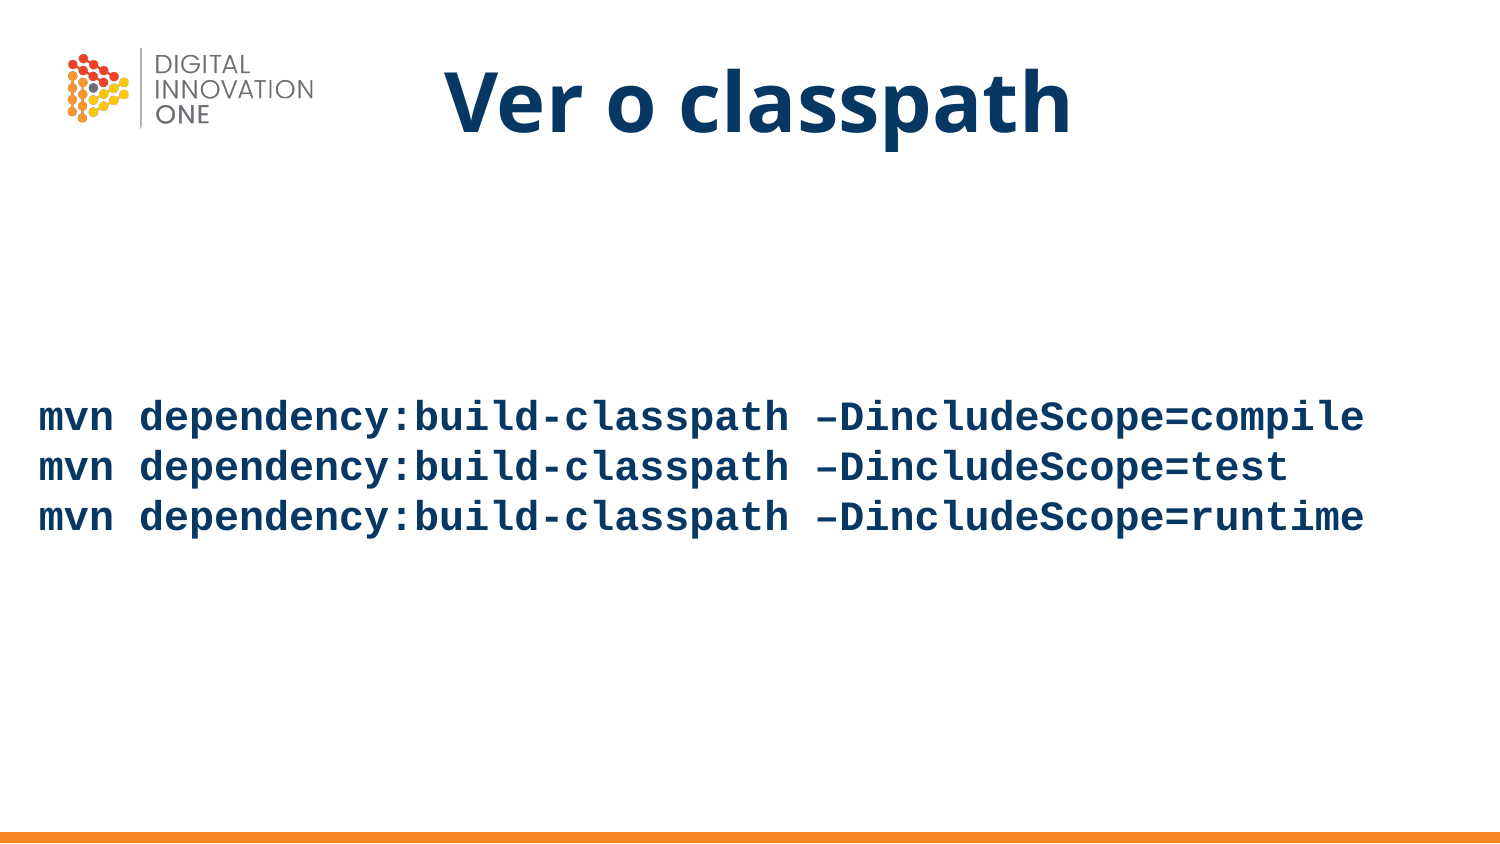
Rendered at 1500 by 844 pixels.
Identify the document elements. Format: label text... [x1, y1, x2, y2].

text_box mvn dependency:build-classpath –DincludeScope=compile mvn dependency:build-classpath –DincludeScope=test mvn dependency:build-classpath –DincludeScope=runtime [11, 373, 1479, 590]
picture [50, 39, 331, 138]
text_box Ver o classpath [51, 50, 1449, 148]
text_box [0, 832, 1500, 843]
